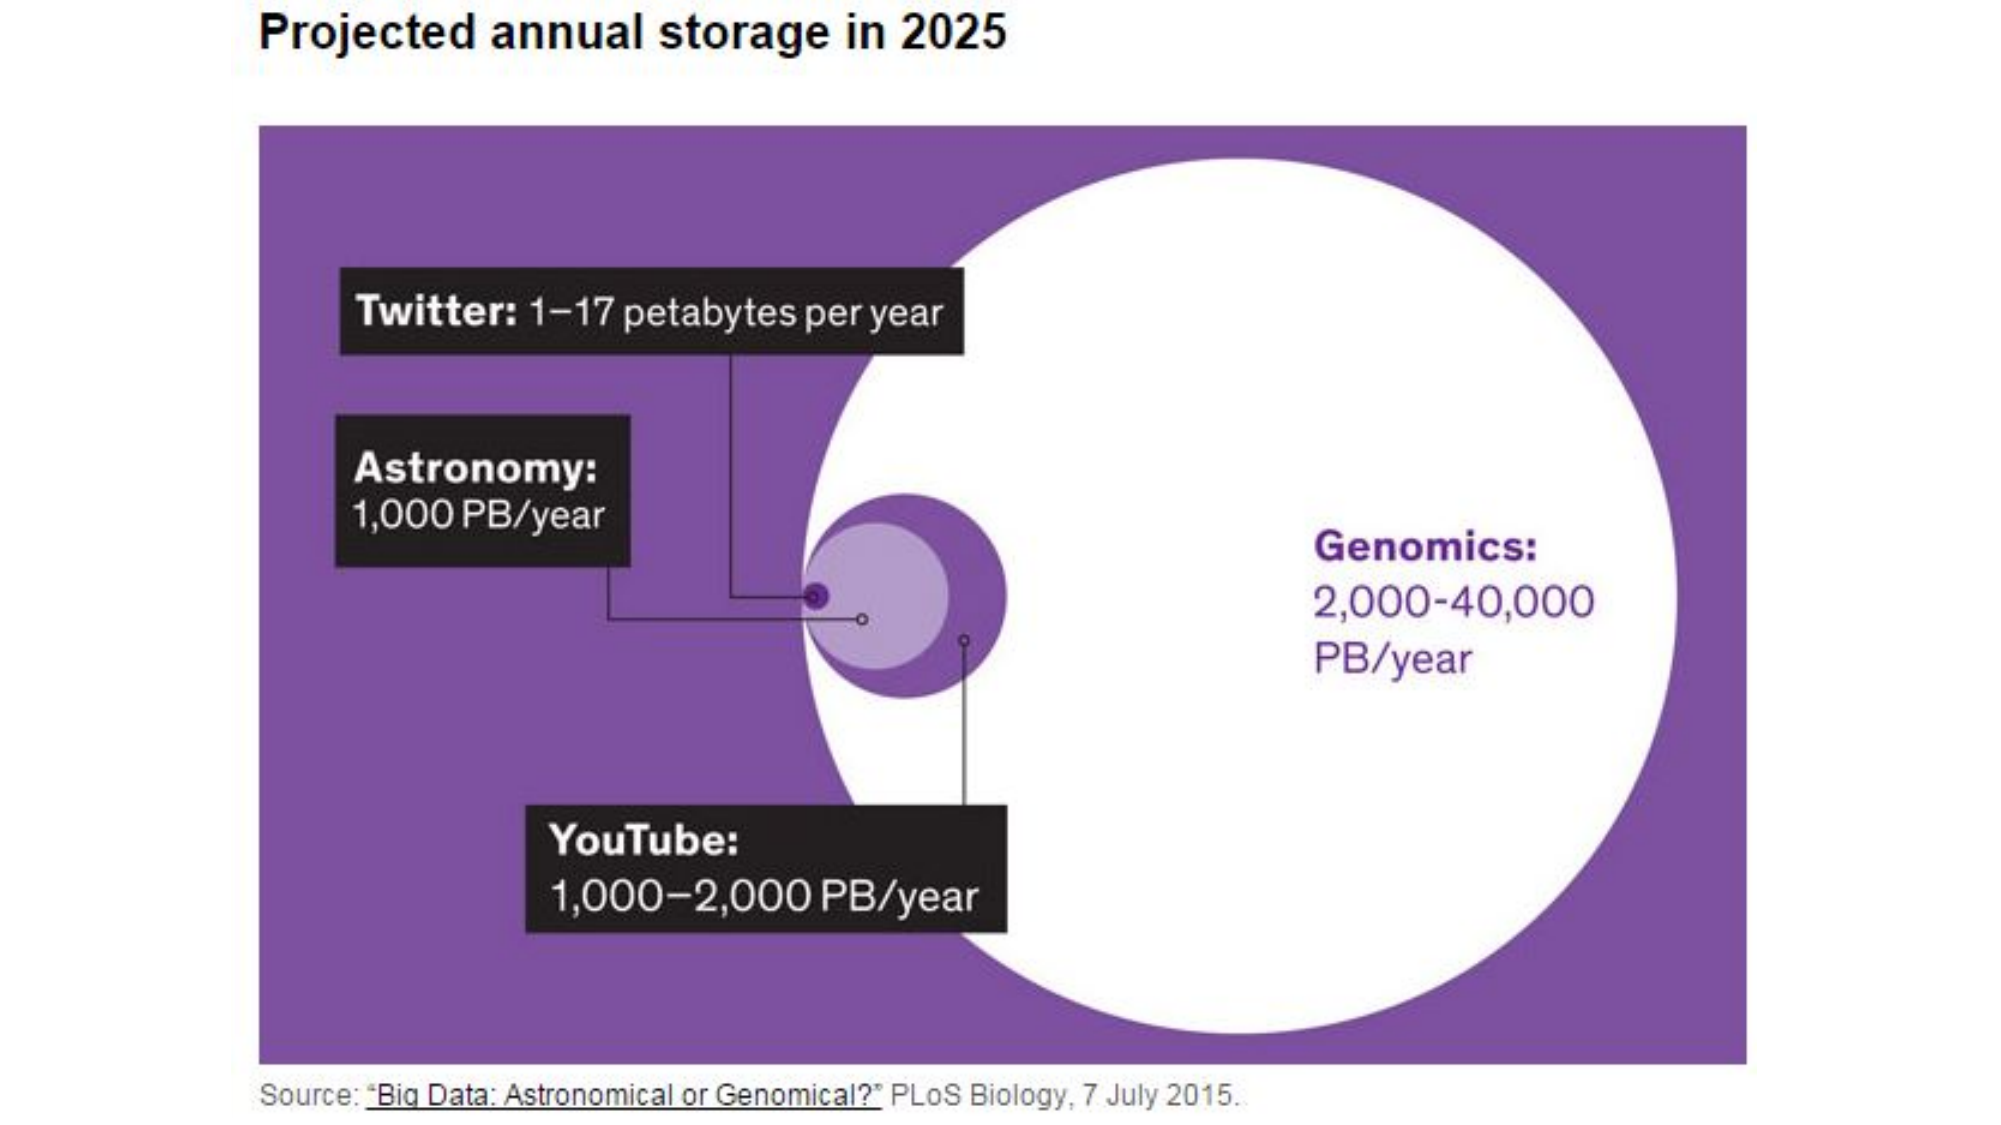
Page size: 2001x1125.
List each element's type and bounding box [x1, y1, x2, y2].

picture [231, 0, 1757, 1118]
